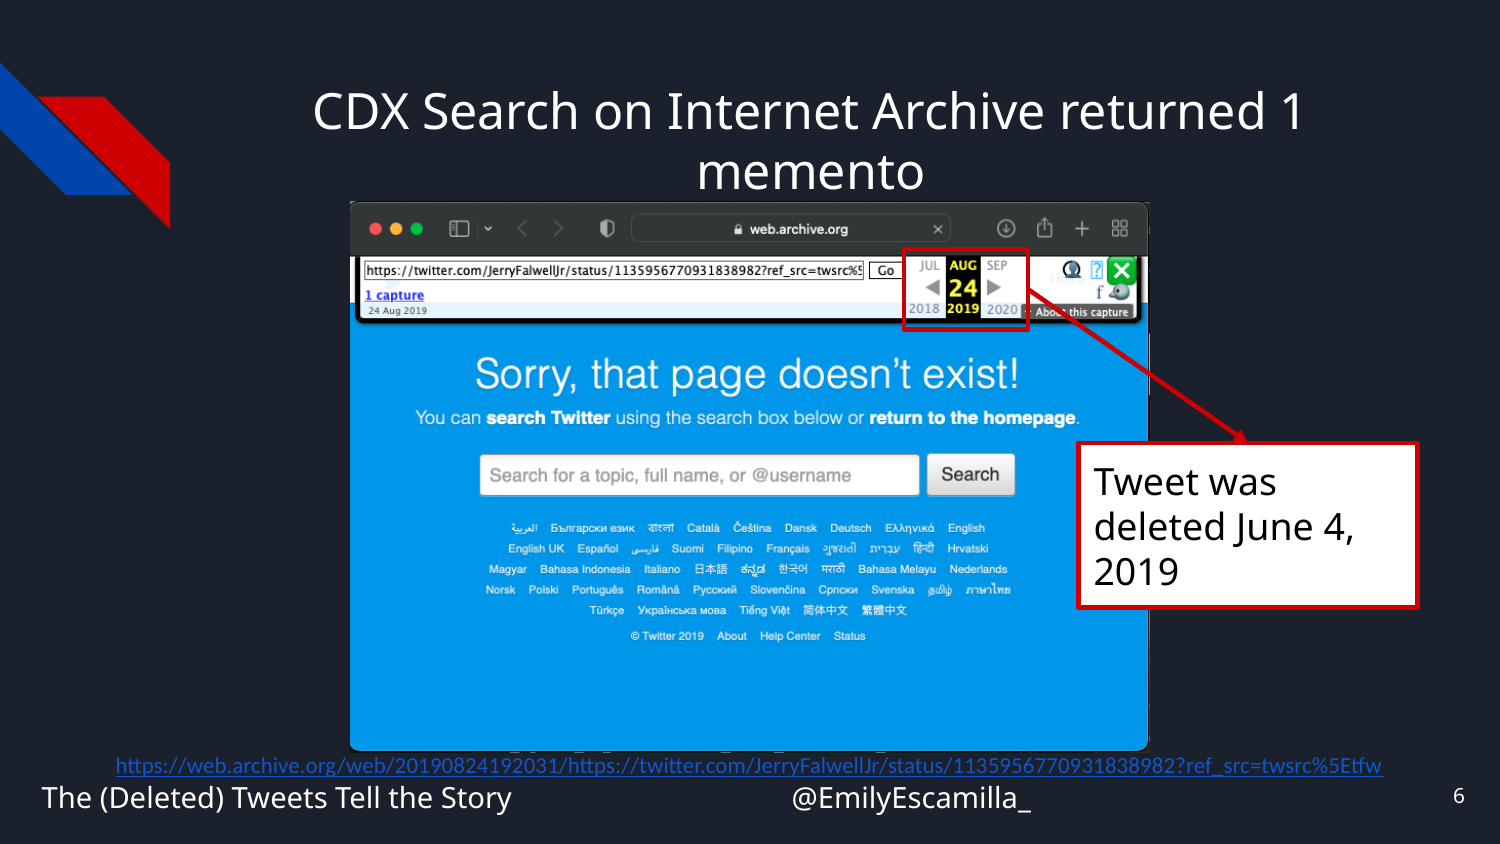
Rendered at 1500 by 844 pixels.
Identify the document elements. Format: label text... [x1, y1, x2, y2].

slide_number ‹#› [1389, 764, 1480, 830]
text_box https://web.archive.org/web/20190824192031/https://twitter.com/JerryFalwellJr/status/1135956770931838982?ref_src=twsrc%5Etfw [83, 731, 1417, 829]
picture [349, 201, 1150, 753]
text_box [1027, 289, 1249, 444]
title CDX Search on Internet Archive returned 1 memento [187, 64, 1435, 215]
text_box Tweet was deleted June 4, 2019 [1155, 442, 1418, 608]
